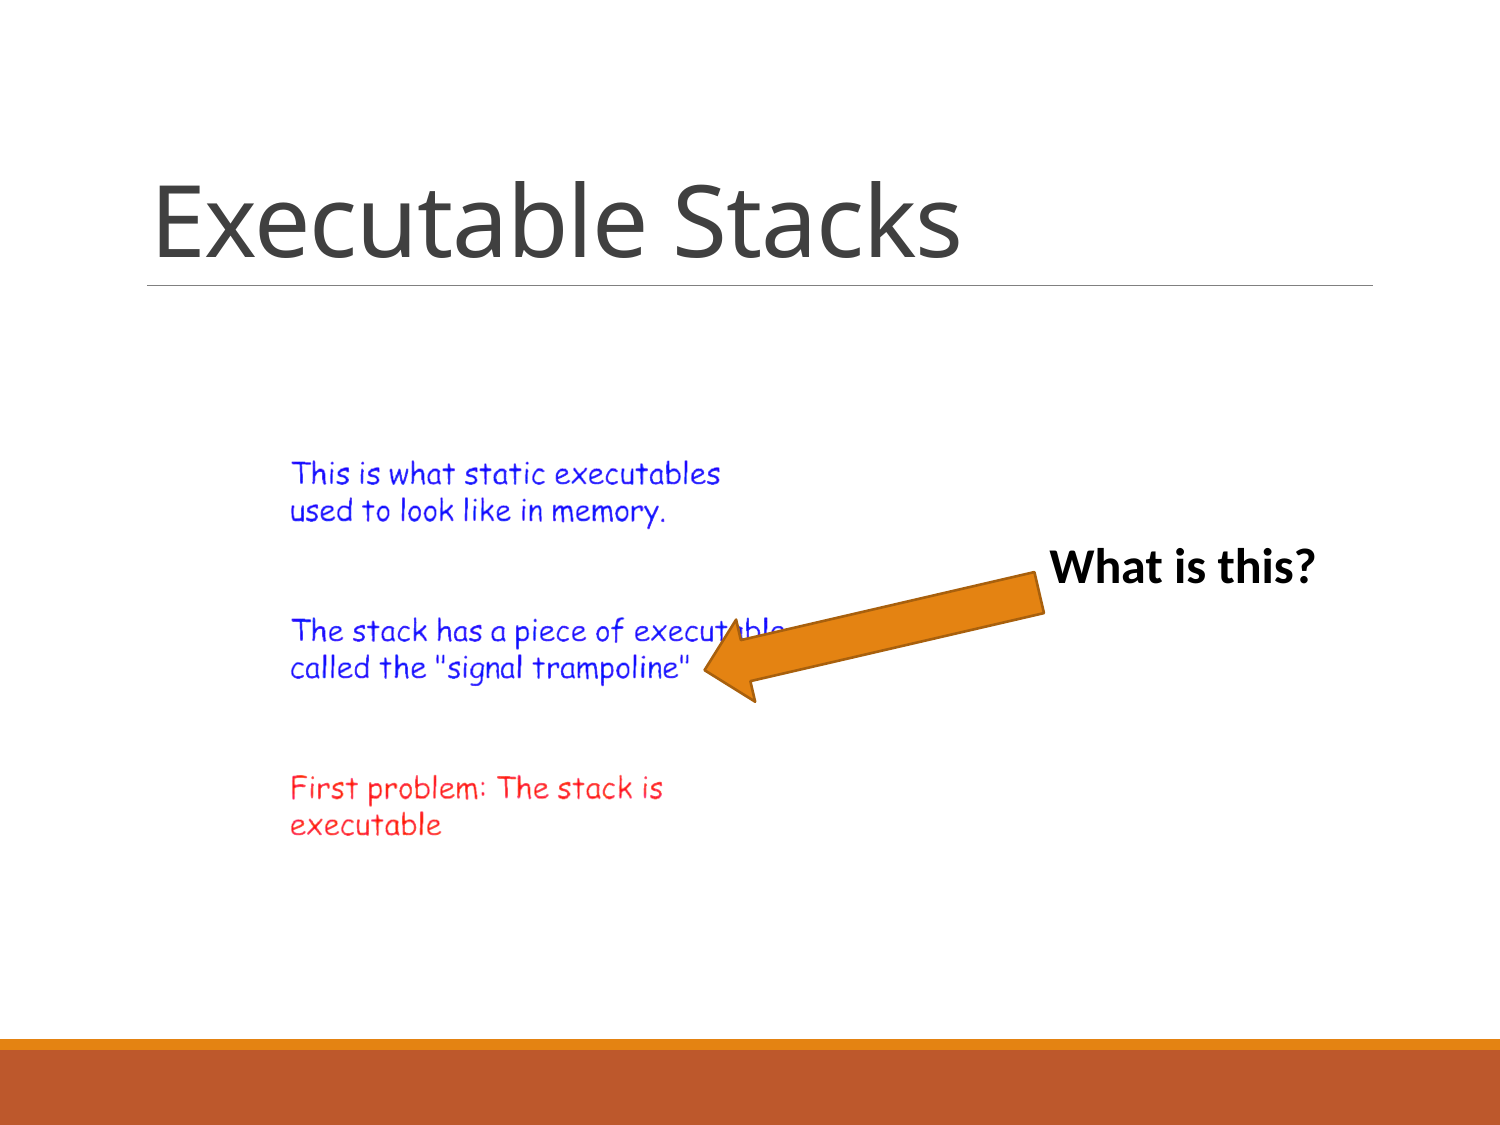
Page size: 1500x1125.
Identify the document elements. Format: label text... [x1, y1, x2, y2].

text_box What is this? [1034, 526, 1333, 602]
title Executable Stacks [135, 47, 1373, 285]
text_box [825, 570, 1046, 666]
picture [273, 443, 816, 899]
